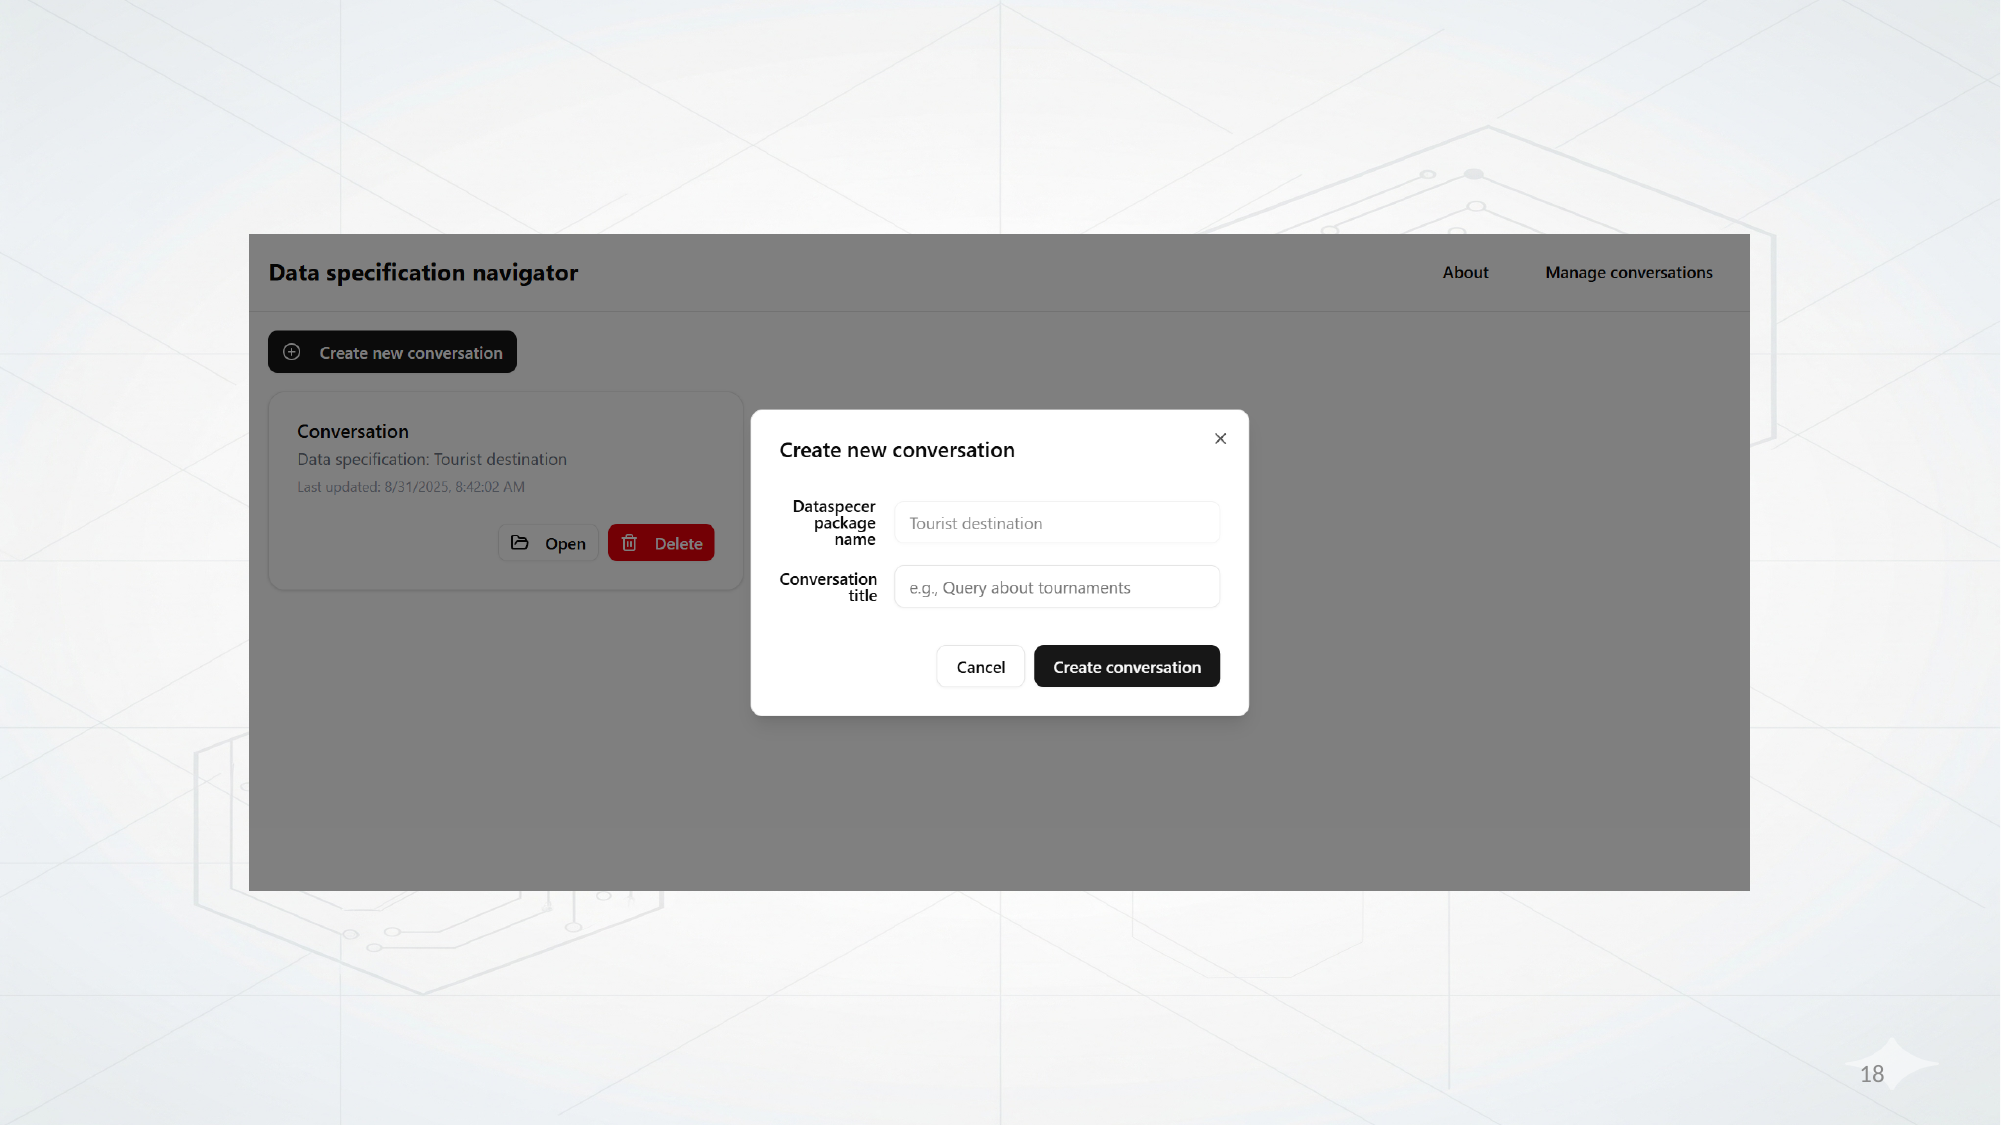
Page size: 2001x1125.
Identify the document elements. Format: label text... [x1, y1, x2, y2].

picture [0, 0, 2001, 1125]
slide_number 18 [1433, 1042, 1900, 1103]
